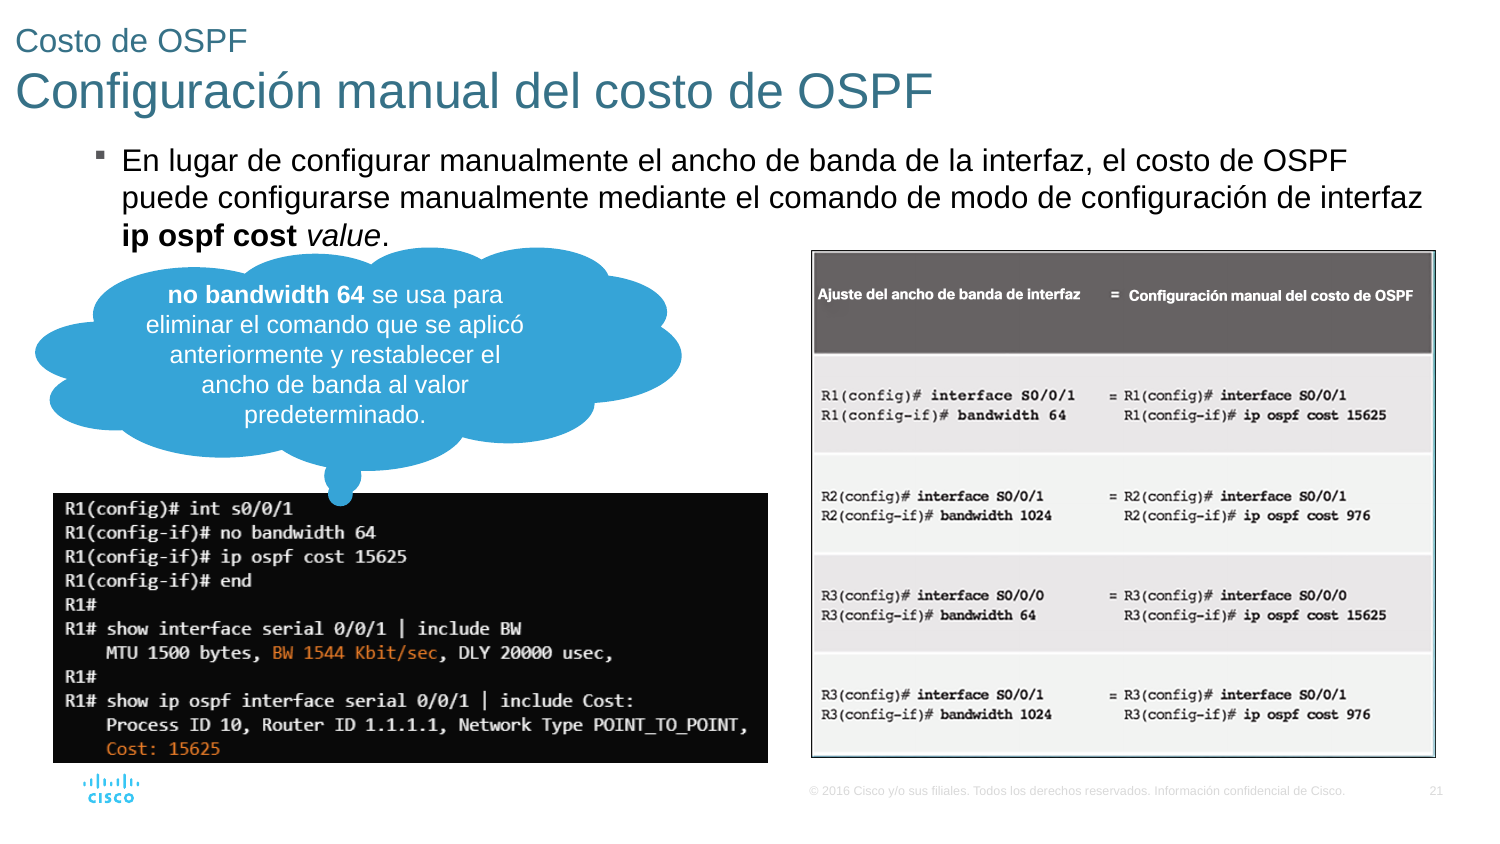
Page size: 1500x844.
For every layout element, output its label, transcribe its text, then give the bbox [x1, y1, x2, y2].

title Costo de OSPF Configuración manual del costo de OSPF [0, 6, 1500, 131]
list En lugar de configurar manualmente el ancho de banda de la interfaz, el costo de OSPF puede configurarse manualmente mediante el comando de modo de configuración de interfaz ip ospf cost value. [78, 132, 1469, 819]
text_box no bandwidth 64 se usa para eliminar el comando que se aplicó anteriormente y restablecer el ancho de banda al valor predeterminado. [33, 245, 684, 491]
picture [53, 493, 768, 763]
picture [810, 250, 1436, 759]
